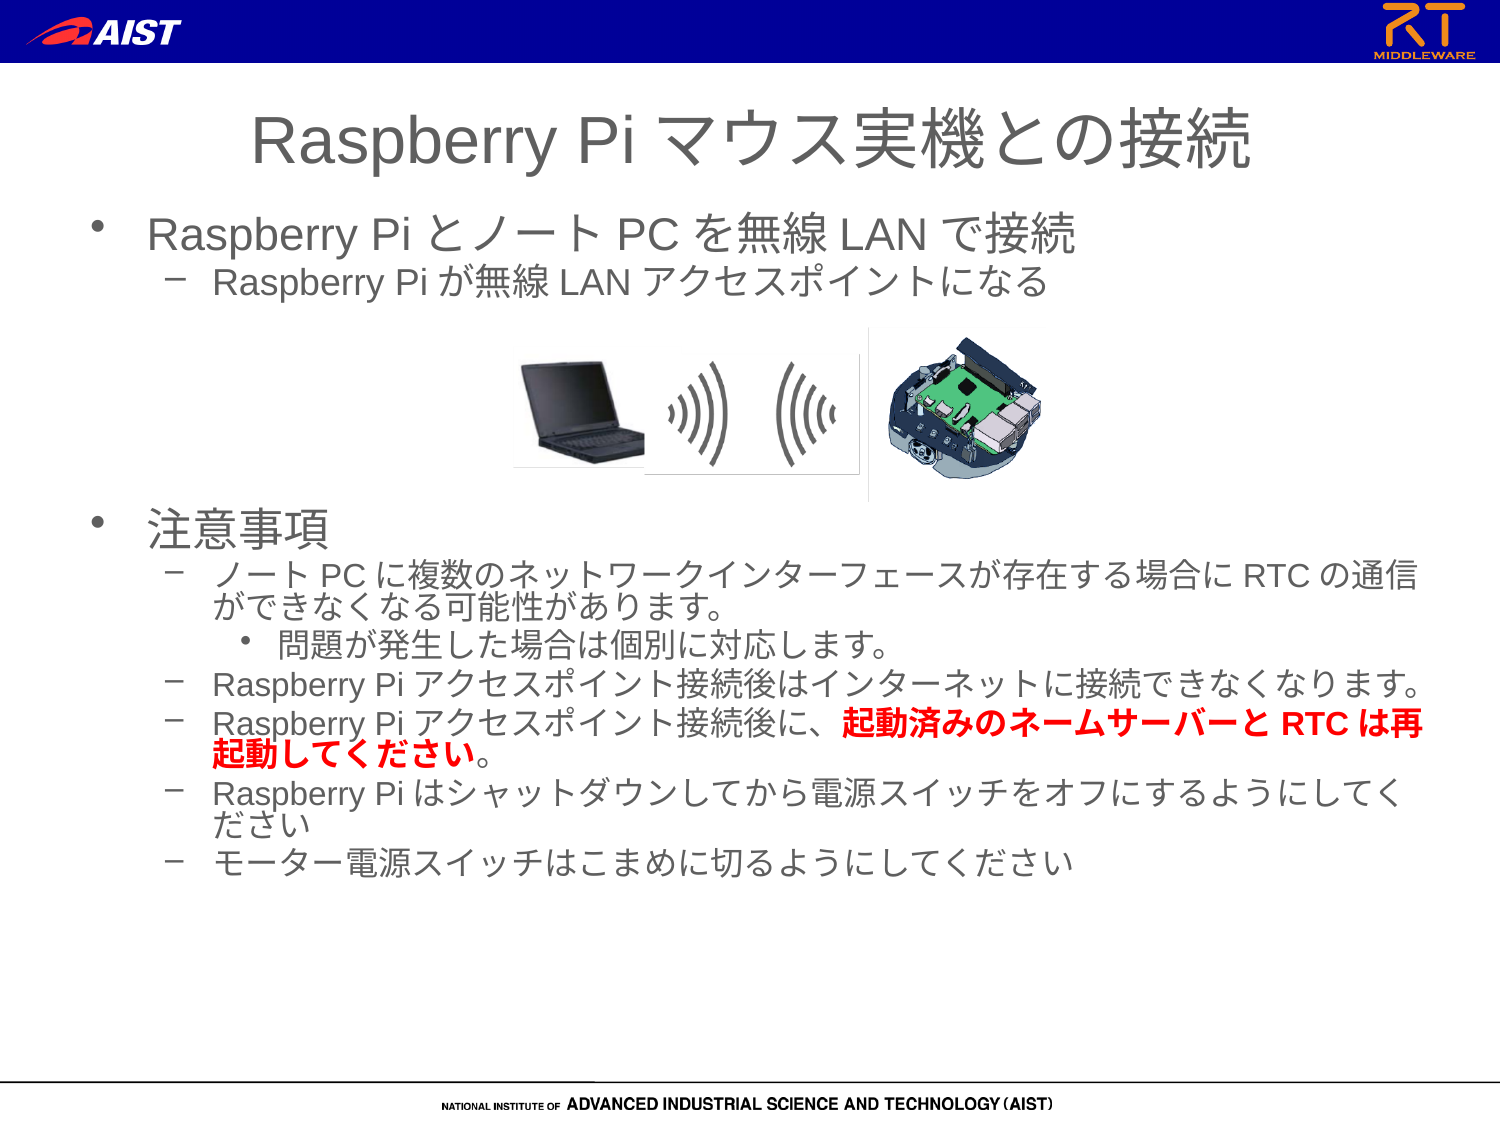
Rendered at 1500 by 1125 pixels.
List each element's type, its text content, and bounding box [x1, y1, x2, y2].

text_box Raspberry PiとノートPCを無線LANで接続 Raspberry Piが無線LANアクセスポイントになる [75, 208, 1442, 415]
picture [442, 1097, 1052, 1110]
picture [0, 0, 1500, 63]
title Raspberry Piマウス実機との接続 [29, 66, 1474, 208]
text_box 注意事項 ノートPCに複数のネットワークインターフェースが存在する場合にRTCの通信ができなくなる可能性があります。 問題が発生した場合は個別に対応します。 Raspberry Piアクセスポイント接続後はインターネットに接続できなくなります。 Raspberry Piアクセスポイント接続後に、起動済みのネームサーバーとRTCは再起動してください。 Raspberry Piはシャットダウンしてから電源スイッチをオフにするようにしてください モーター電源スイッチはこまめに切るようにしてください [75, 503, 1442, 1028]
picture [513, 327, 1046, 502]
